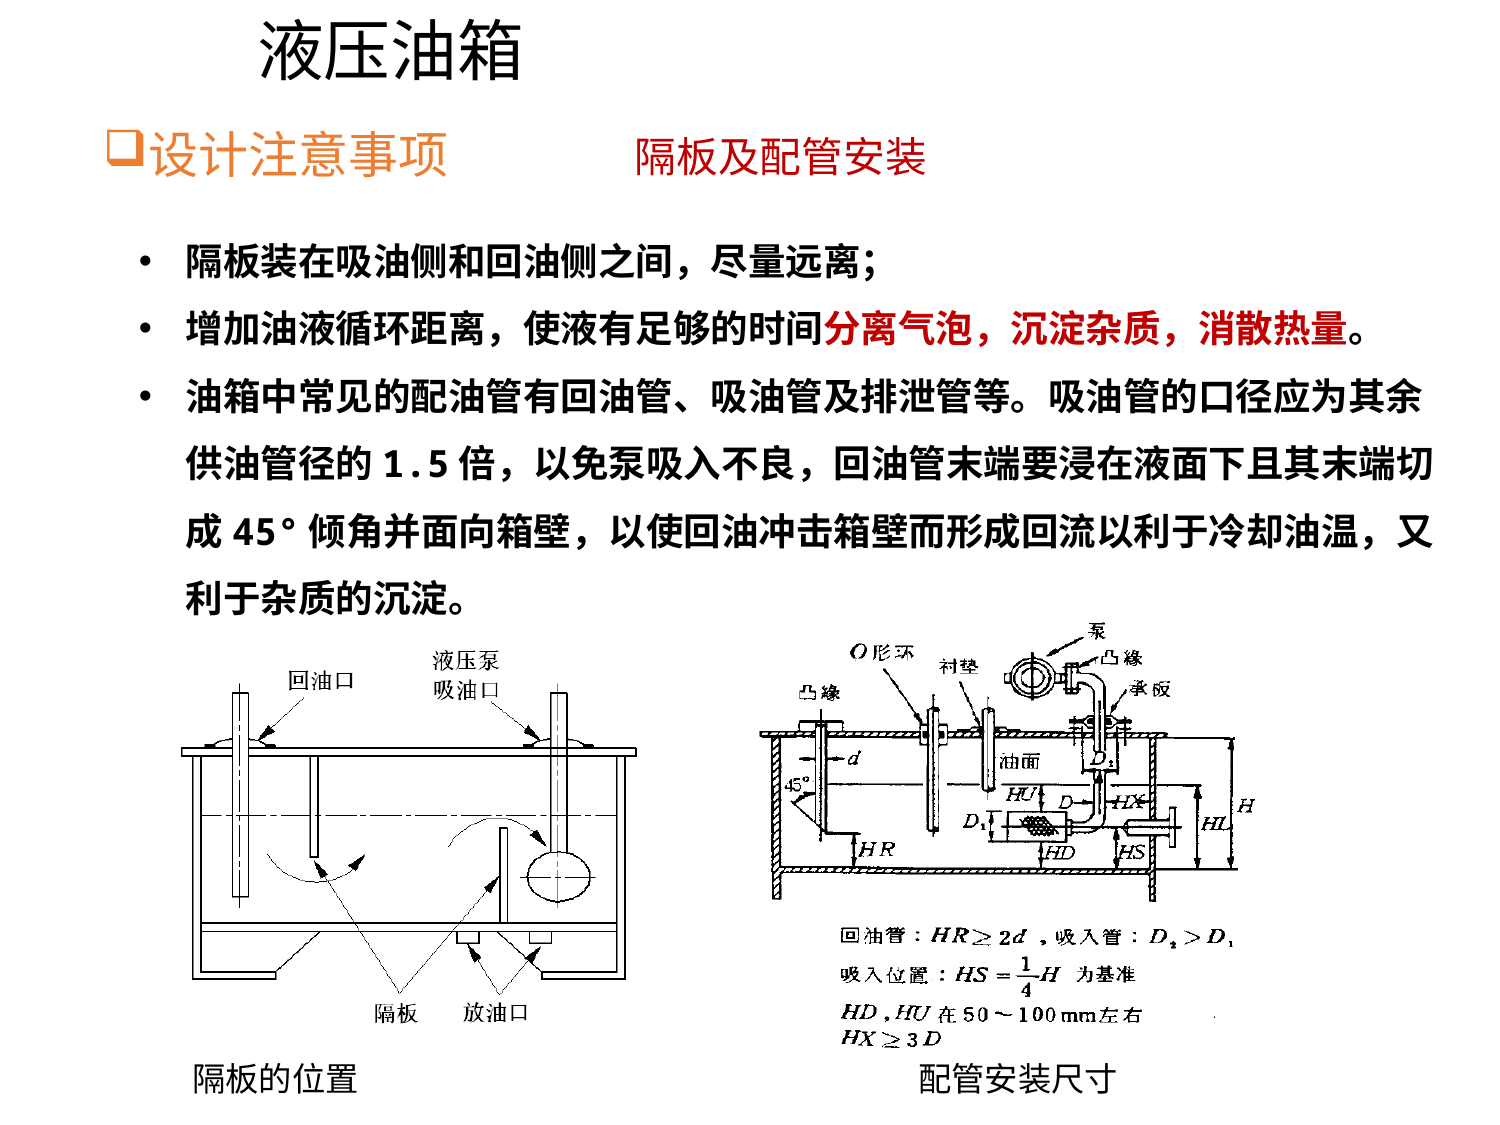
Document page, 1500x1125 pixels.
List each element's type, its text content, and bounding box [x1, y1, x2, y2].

text_box 隔板的位置 [177, 1050, 380, 1105]
text_box 隔板装在吸油侧和回油侧之间，尽量远离； 增加油液循环距离，使液有足够的时间分离气泡，沉淀杂质，消散热量。 油箱中常见的配油管有回油管、吸油管及排泄管等。吸油管的口径应为其余供油管径的1.5倍，以免泵吸入不良，回油管末端要浸在液面下且其末端切成45°倾角并面向箱壁，以使回油冲击箱壁而形成回流以利于冷却油温，又利于杂质的沉淀。 [123, 207, 1471, 696]
title 液压油箱 [242, 3, 1305, 106]
picture [177, 639, 640, 1027]
picture [752, 618, 1258, 1064]
text_box 配管安装尺寸 [903, 1064, 1152, 1105]
list 设计注意事项 [88, 122, 916, 209]
text_box 隔板及配管安装 [620, 123, 1152, 189]
